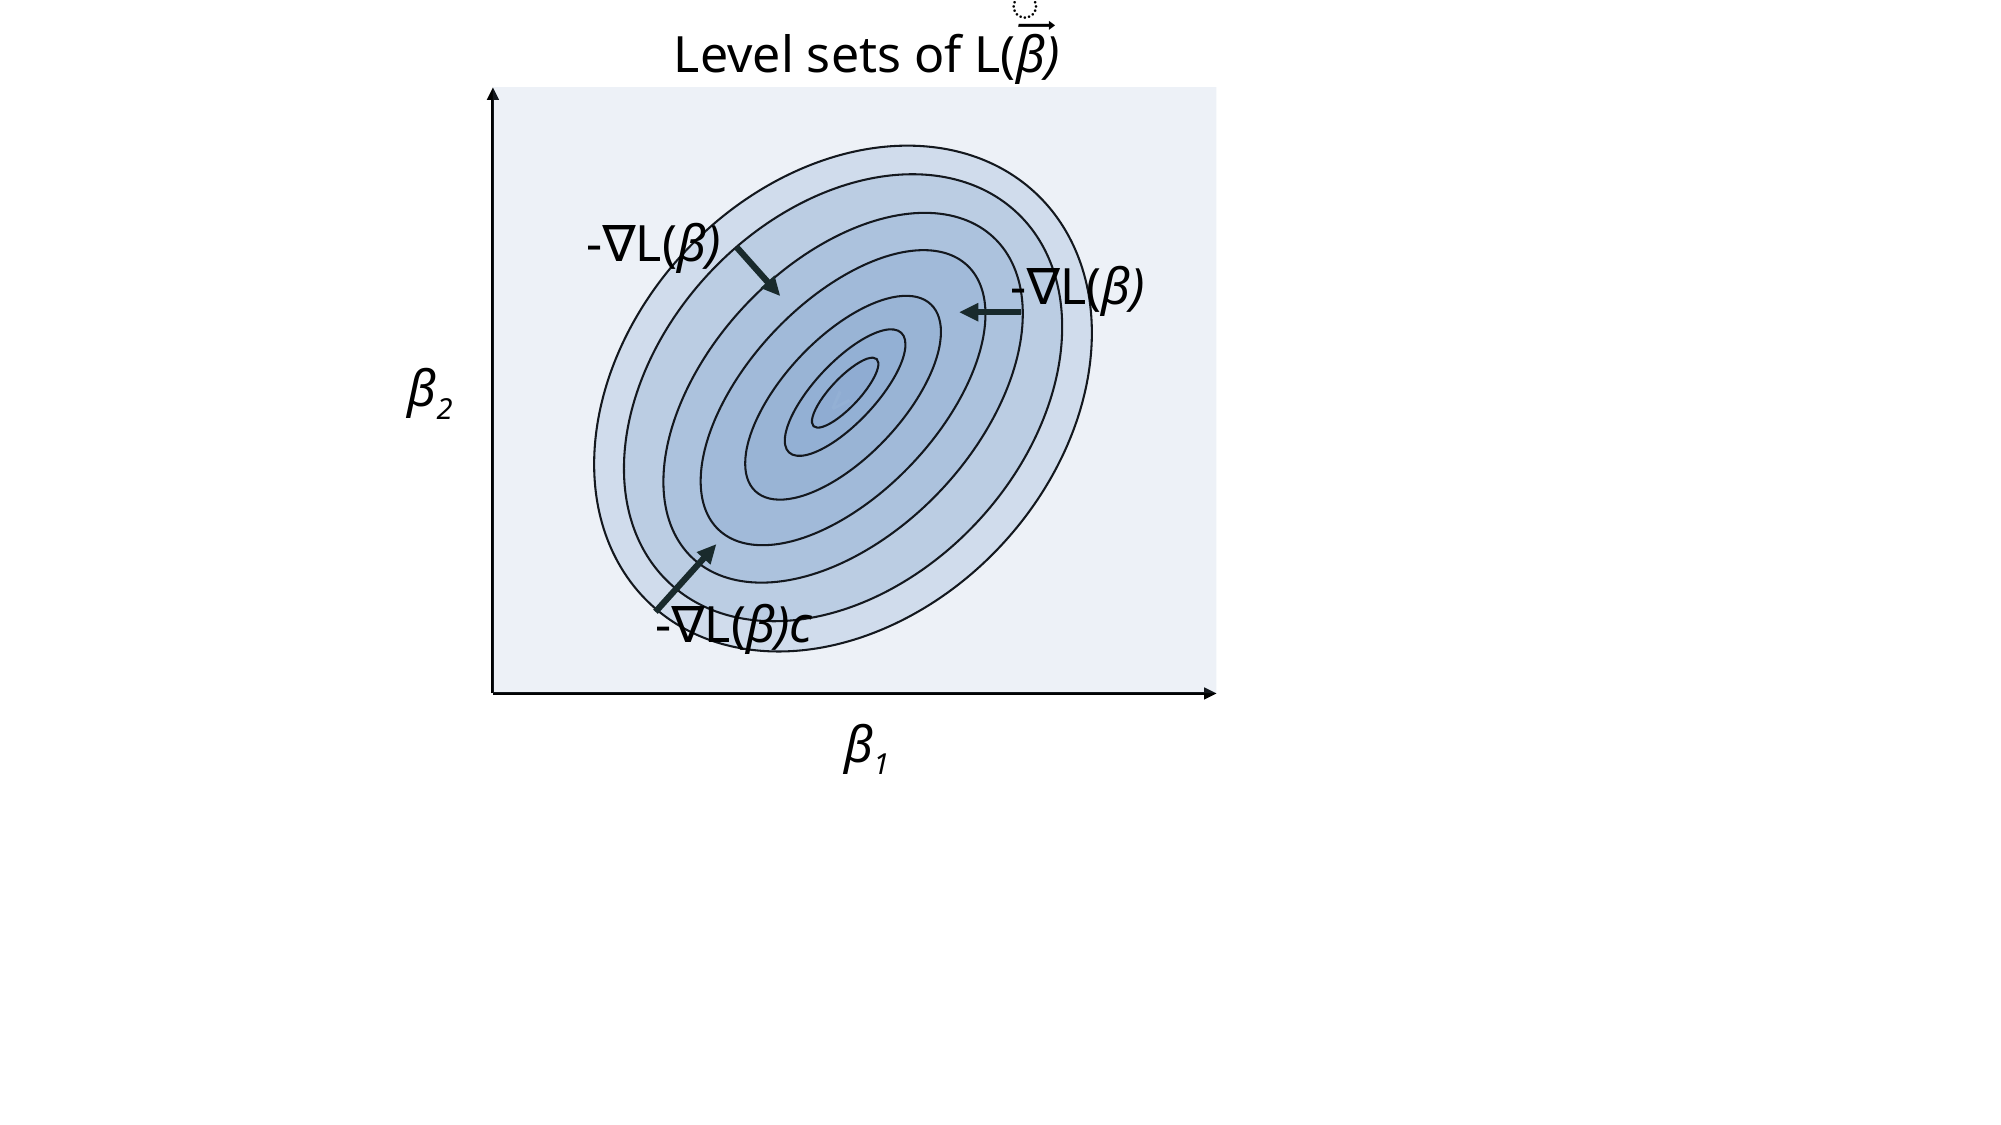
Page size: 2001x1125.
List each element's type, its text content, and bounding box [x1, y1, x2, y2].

text_box β1 [810, 705, 924, 788]
text_box β2 [373, 349, 487, 433]
text_box -∇L(β) [969, 247, 1187, 322]
text_box ͢ [996, 0, 1046, 39]
text_box -∇L(β) [544, 204, 762, 279]
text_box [736, 247, 780, 296]
text_box [492, 86, 1217, 693]
text_box -∇L(β)c [625, 585, 843, 661]
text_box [655, 544, 717, 612]
text_box Level sets of L(β) [592, 15, 1142, 91]
